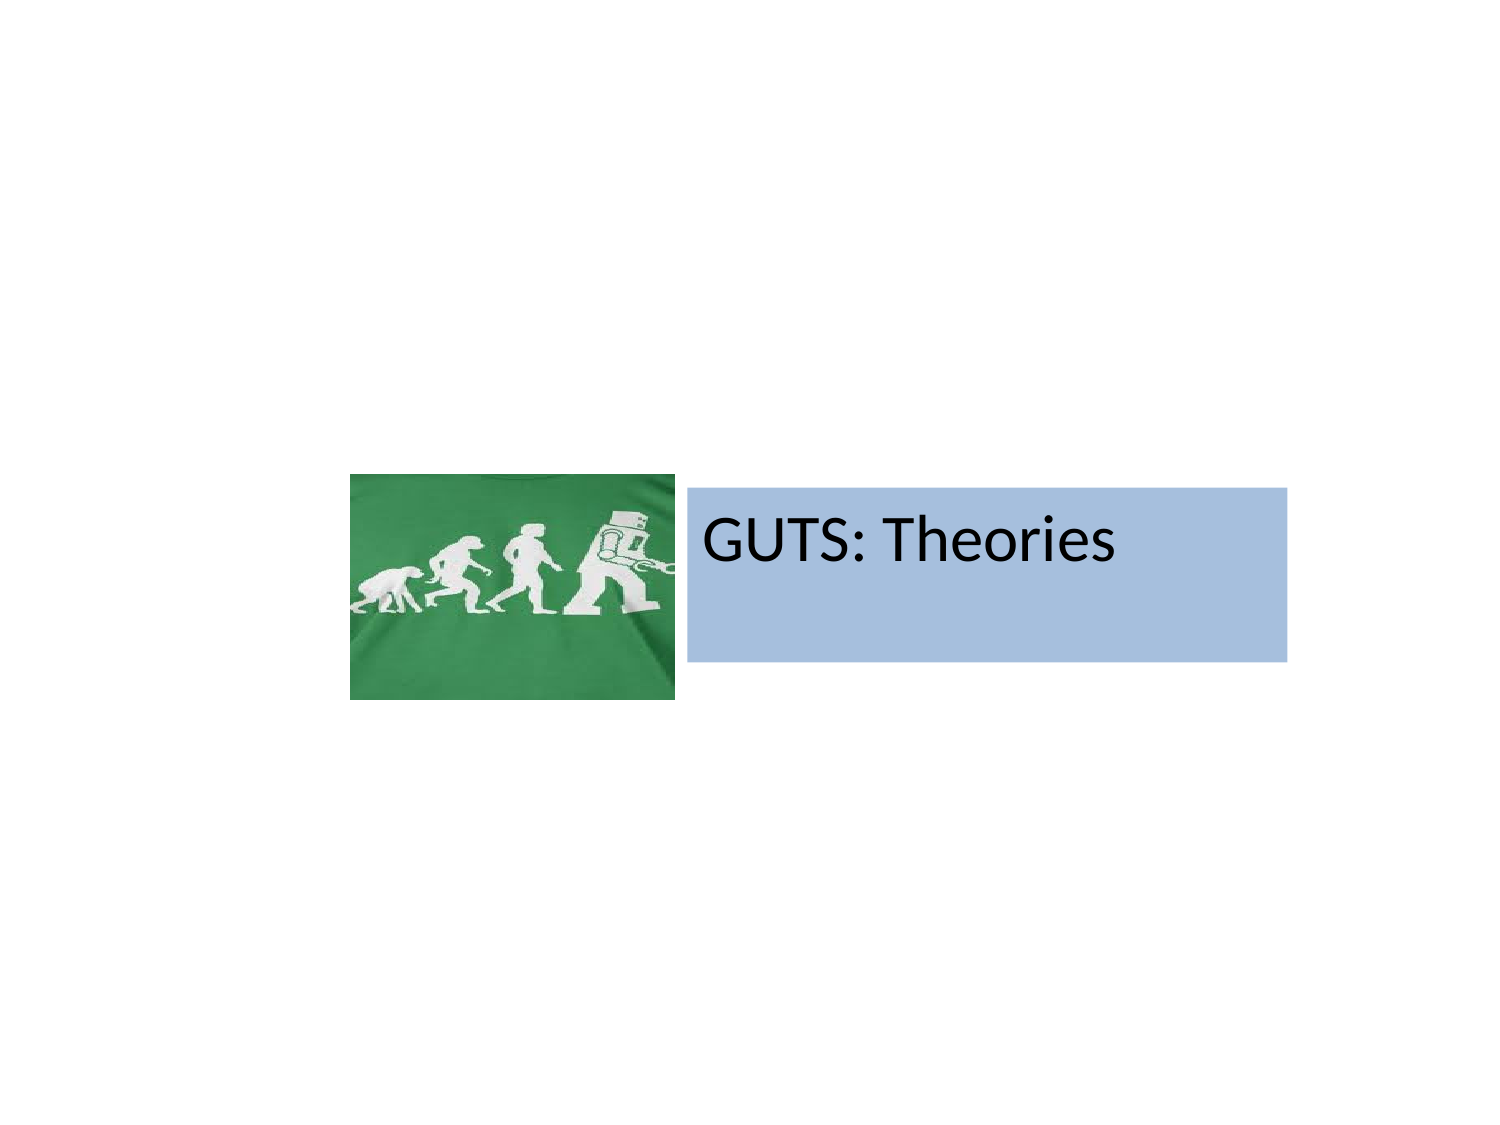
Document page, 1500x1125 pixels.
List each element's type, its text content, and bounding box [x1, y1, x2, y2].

picture [349, 474, 676, 701]
text_box GUTS: Theories [687, 487, 1288, 663]
